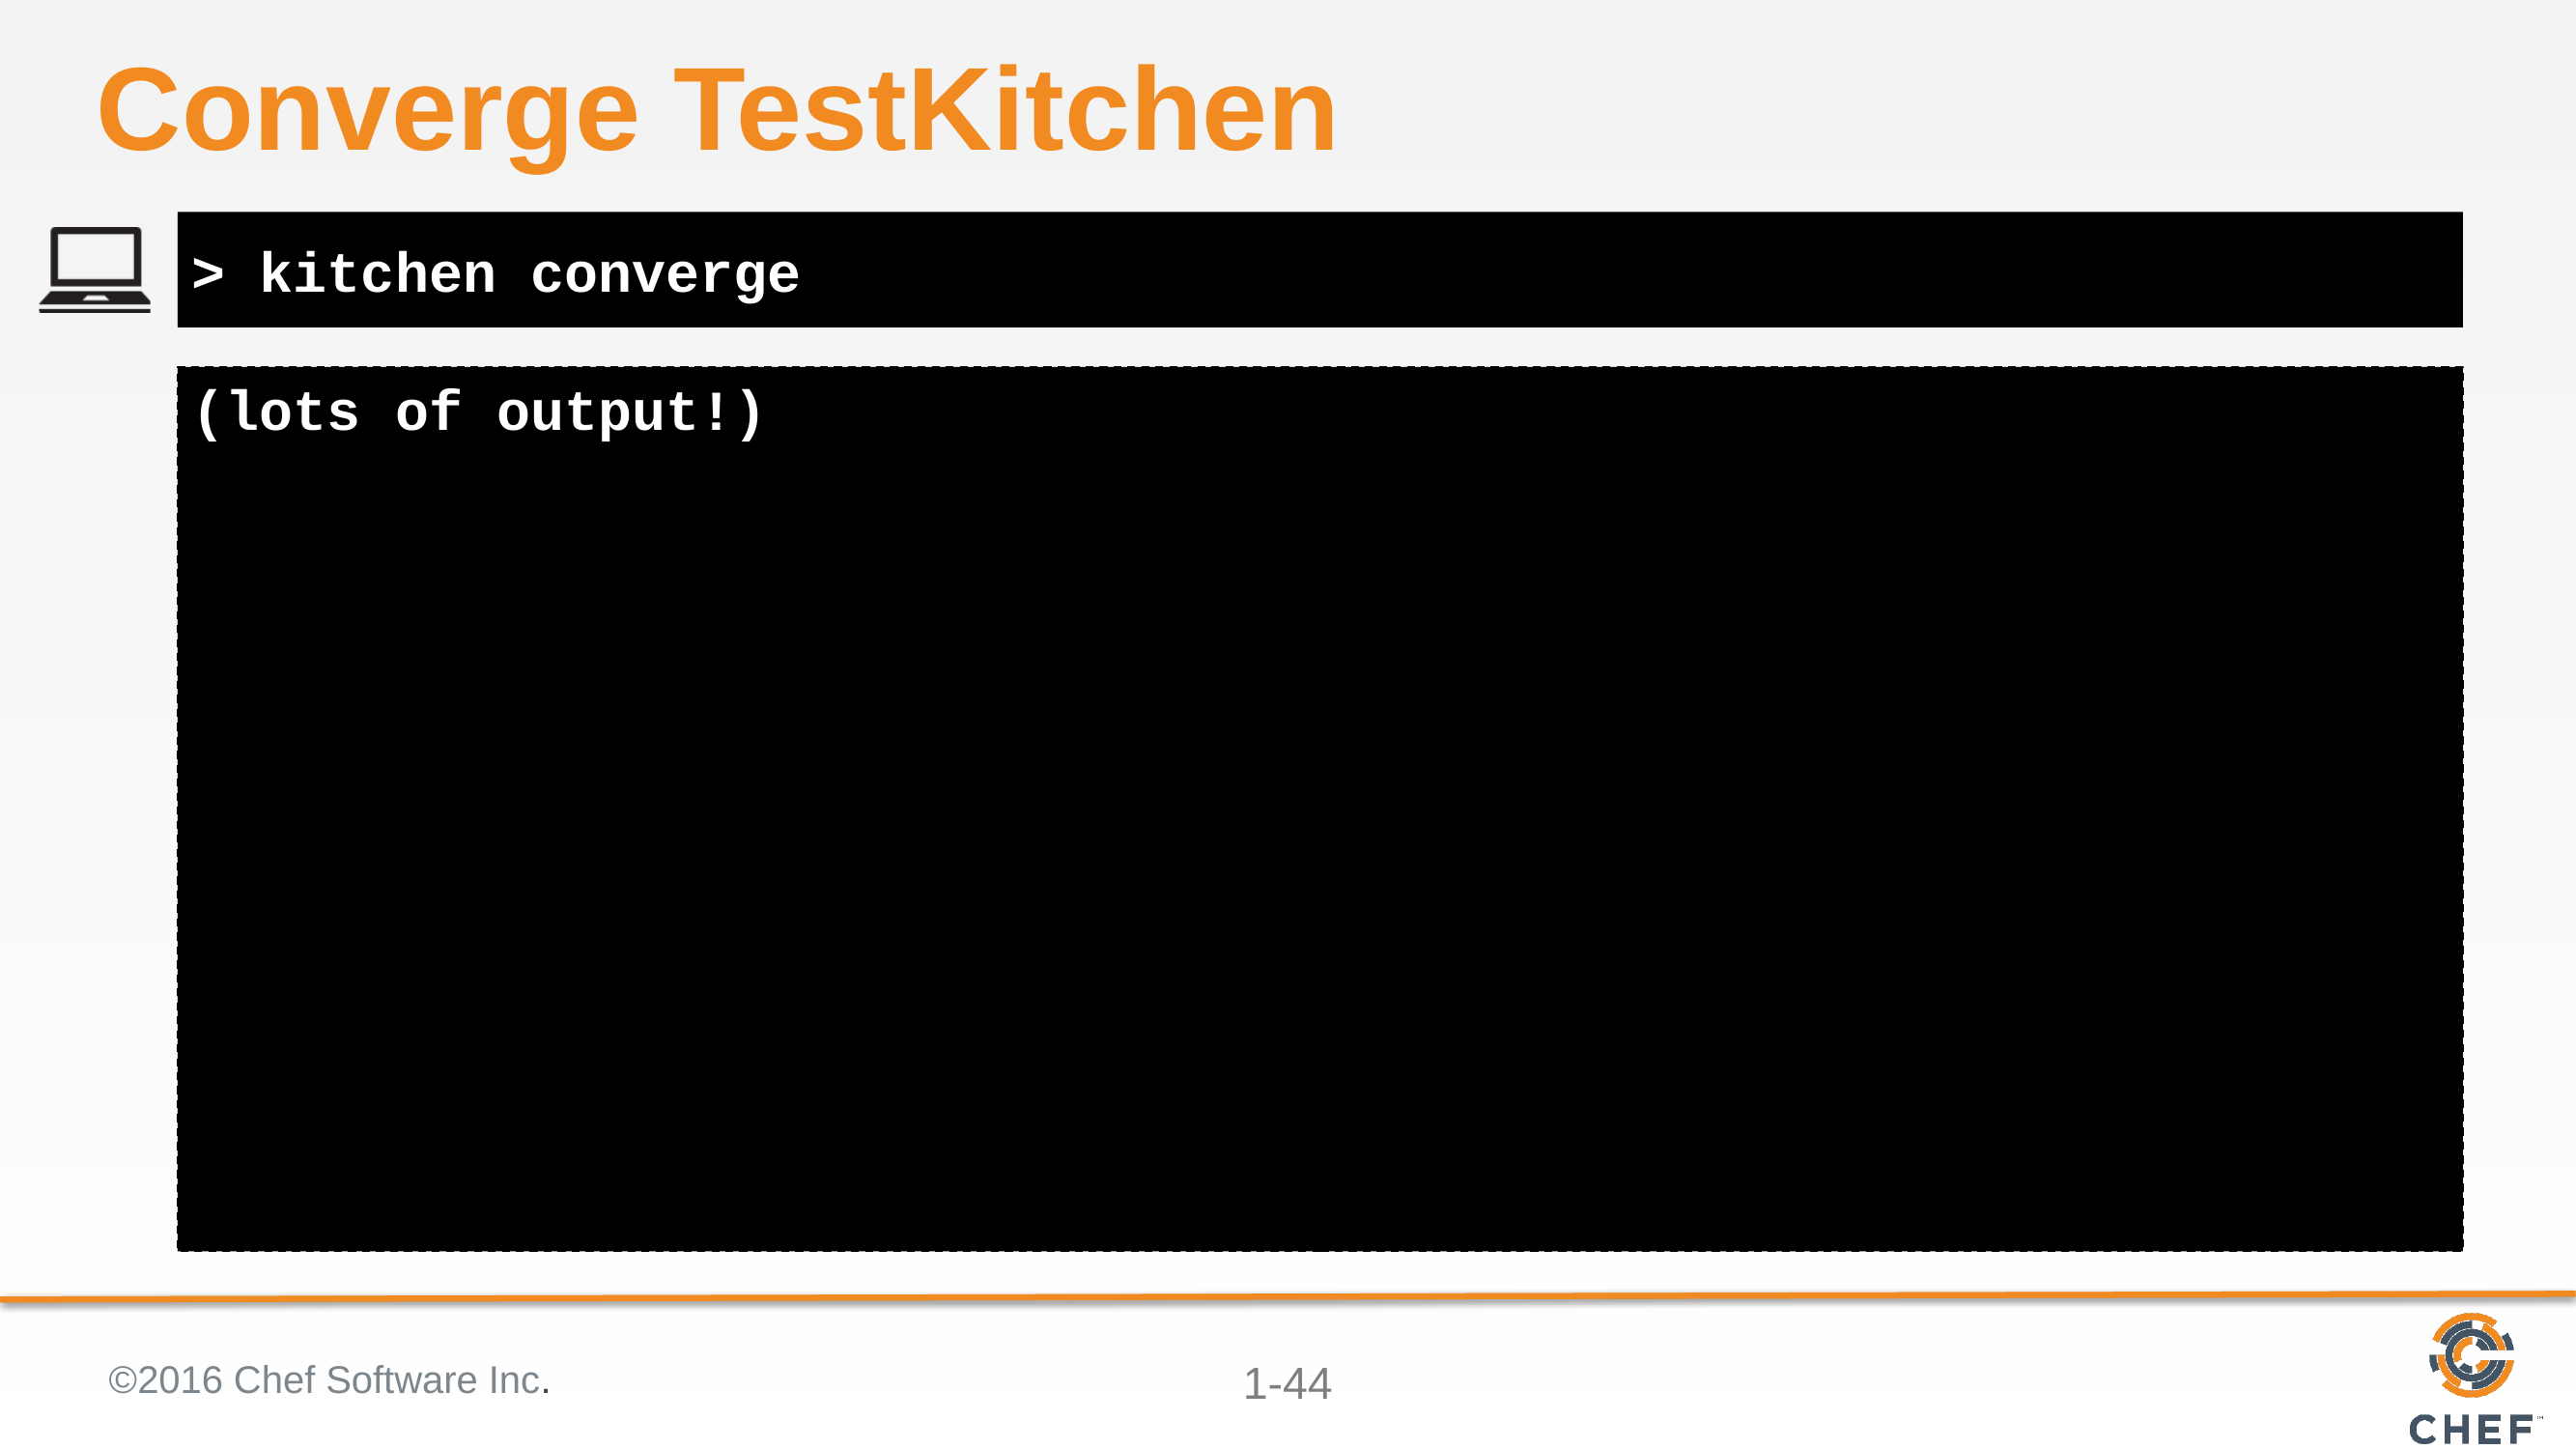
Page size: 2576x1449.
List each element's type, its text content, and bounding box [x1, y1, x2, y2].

title Converge TestKitchen [96, 48, 2463, 180]
list > kitchen converge [177, 212, 2463, 327]
picture [2399, 1297, 2551, 1449]
list (lots of output!) [177, 366, 2464, 1252]
